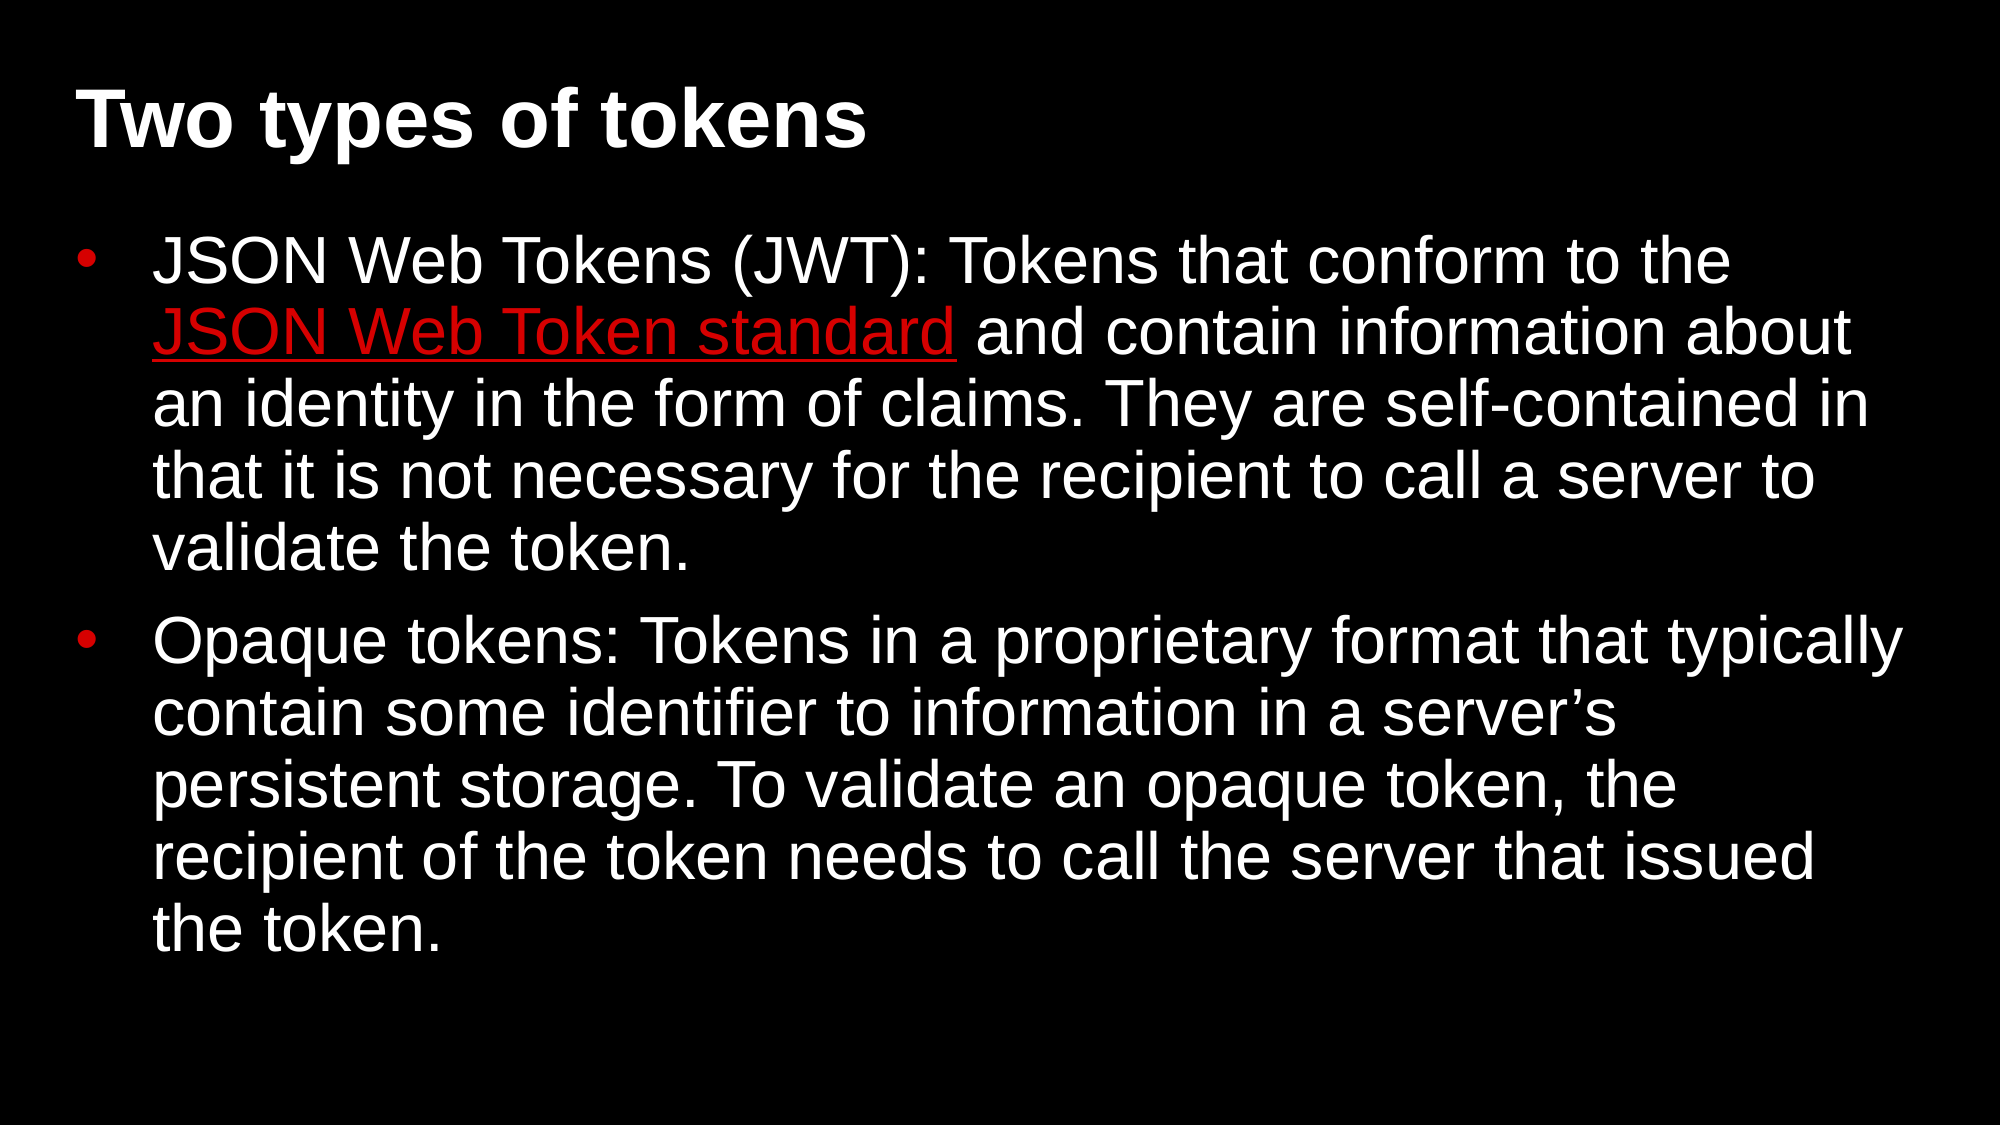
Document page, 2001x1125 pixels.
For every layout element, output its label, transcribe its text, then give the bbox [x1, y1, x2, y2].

title Two types of tokens [50, 50, 1950, 193]
list JSON Web Tokens (JWT): Tokens that conform to the JSON Web Token standard and contain information about an identity in the form of claims. They are self-contained in that it is not necessary for the recipient to call a server to validate the token. Opaque tokens: Tokens in a proprietary format that typically contain some identifier to information in a server’s persistent storage. To validate an opaque token, the recipient of the token needs to call the server that issued the token. [50, 200, 1950, 1050]
